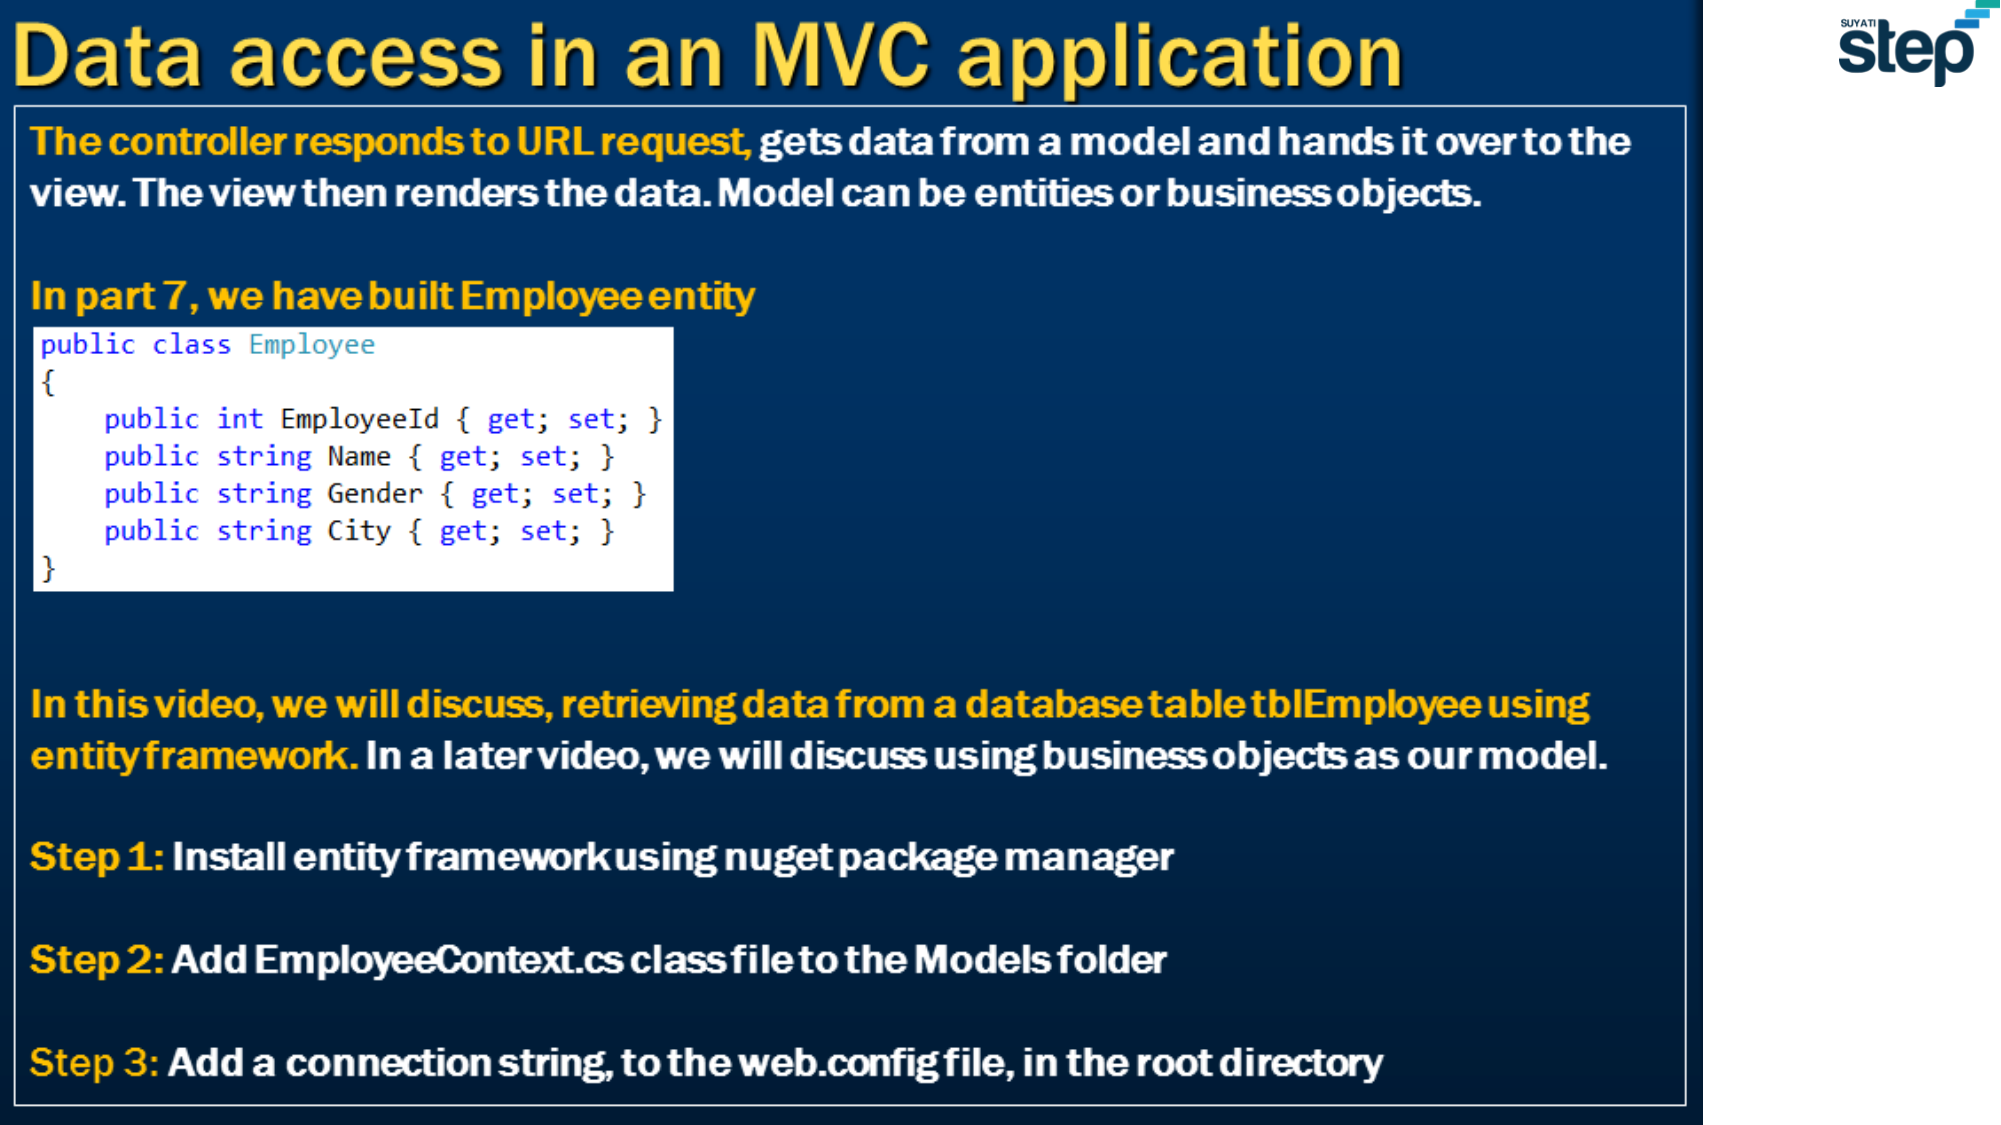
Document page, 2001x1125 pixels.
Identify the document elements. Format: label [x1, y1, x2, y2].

list [0, 0, 1703, 1125]
picture [1839, 0, 2000, 87]
